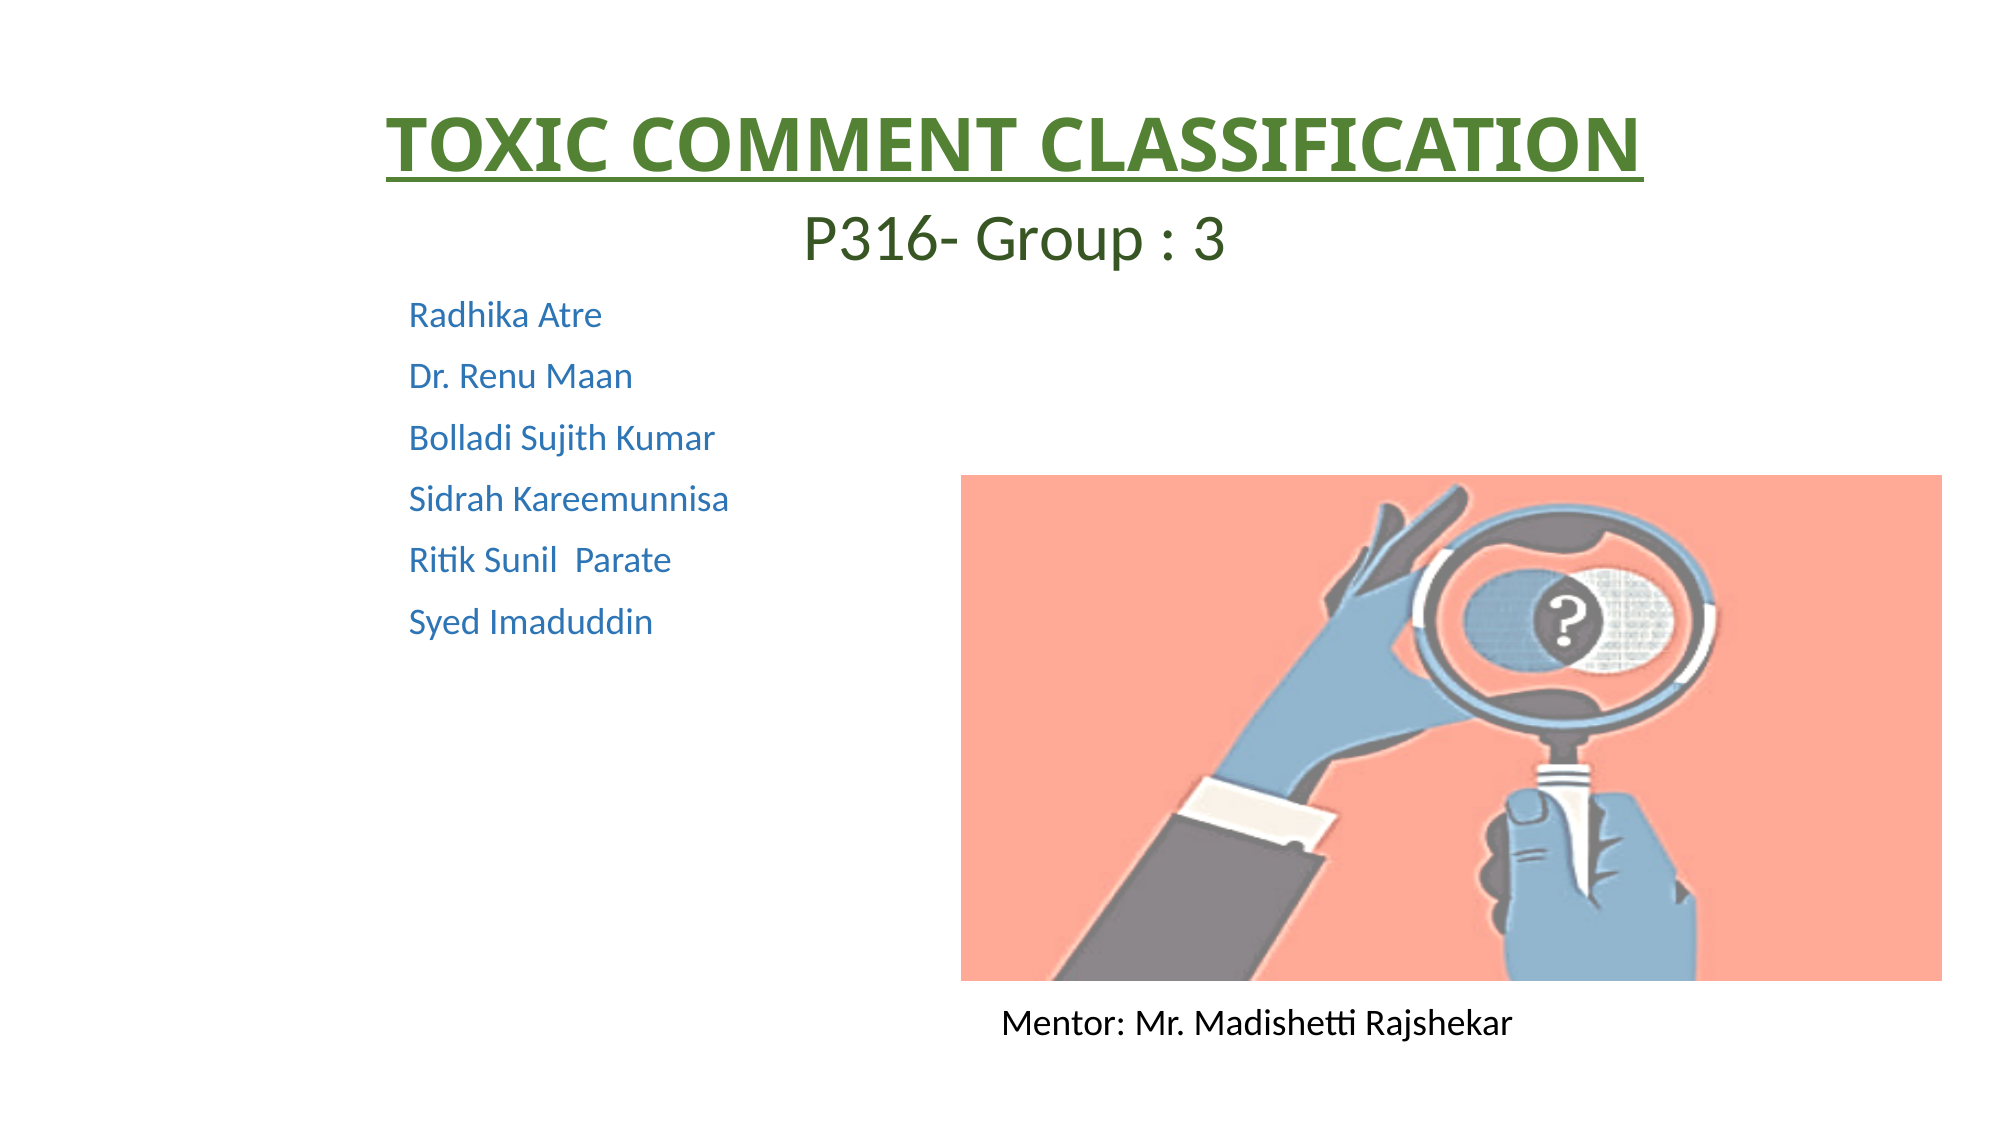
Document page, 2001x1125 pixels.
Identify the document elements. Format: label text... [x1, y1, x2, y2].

text_box Mentor: Mr. Madishetti Rajshekar [986, 990, 1914, 1051]
subtitle P316- Group : 3 Radhika Atre Dr. Renu Maan Bolladi Sujith Kumar Sidrah Kareemunnisa Ritik Sunil Parate Syed Imaduddin [393, 195, 1637, 652]
picture [961, 475, 1941, 981]
title TOXIC COMMENT CLASSIFICATION [265, 49, 1766, 196]
